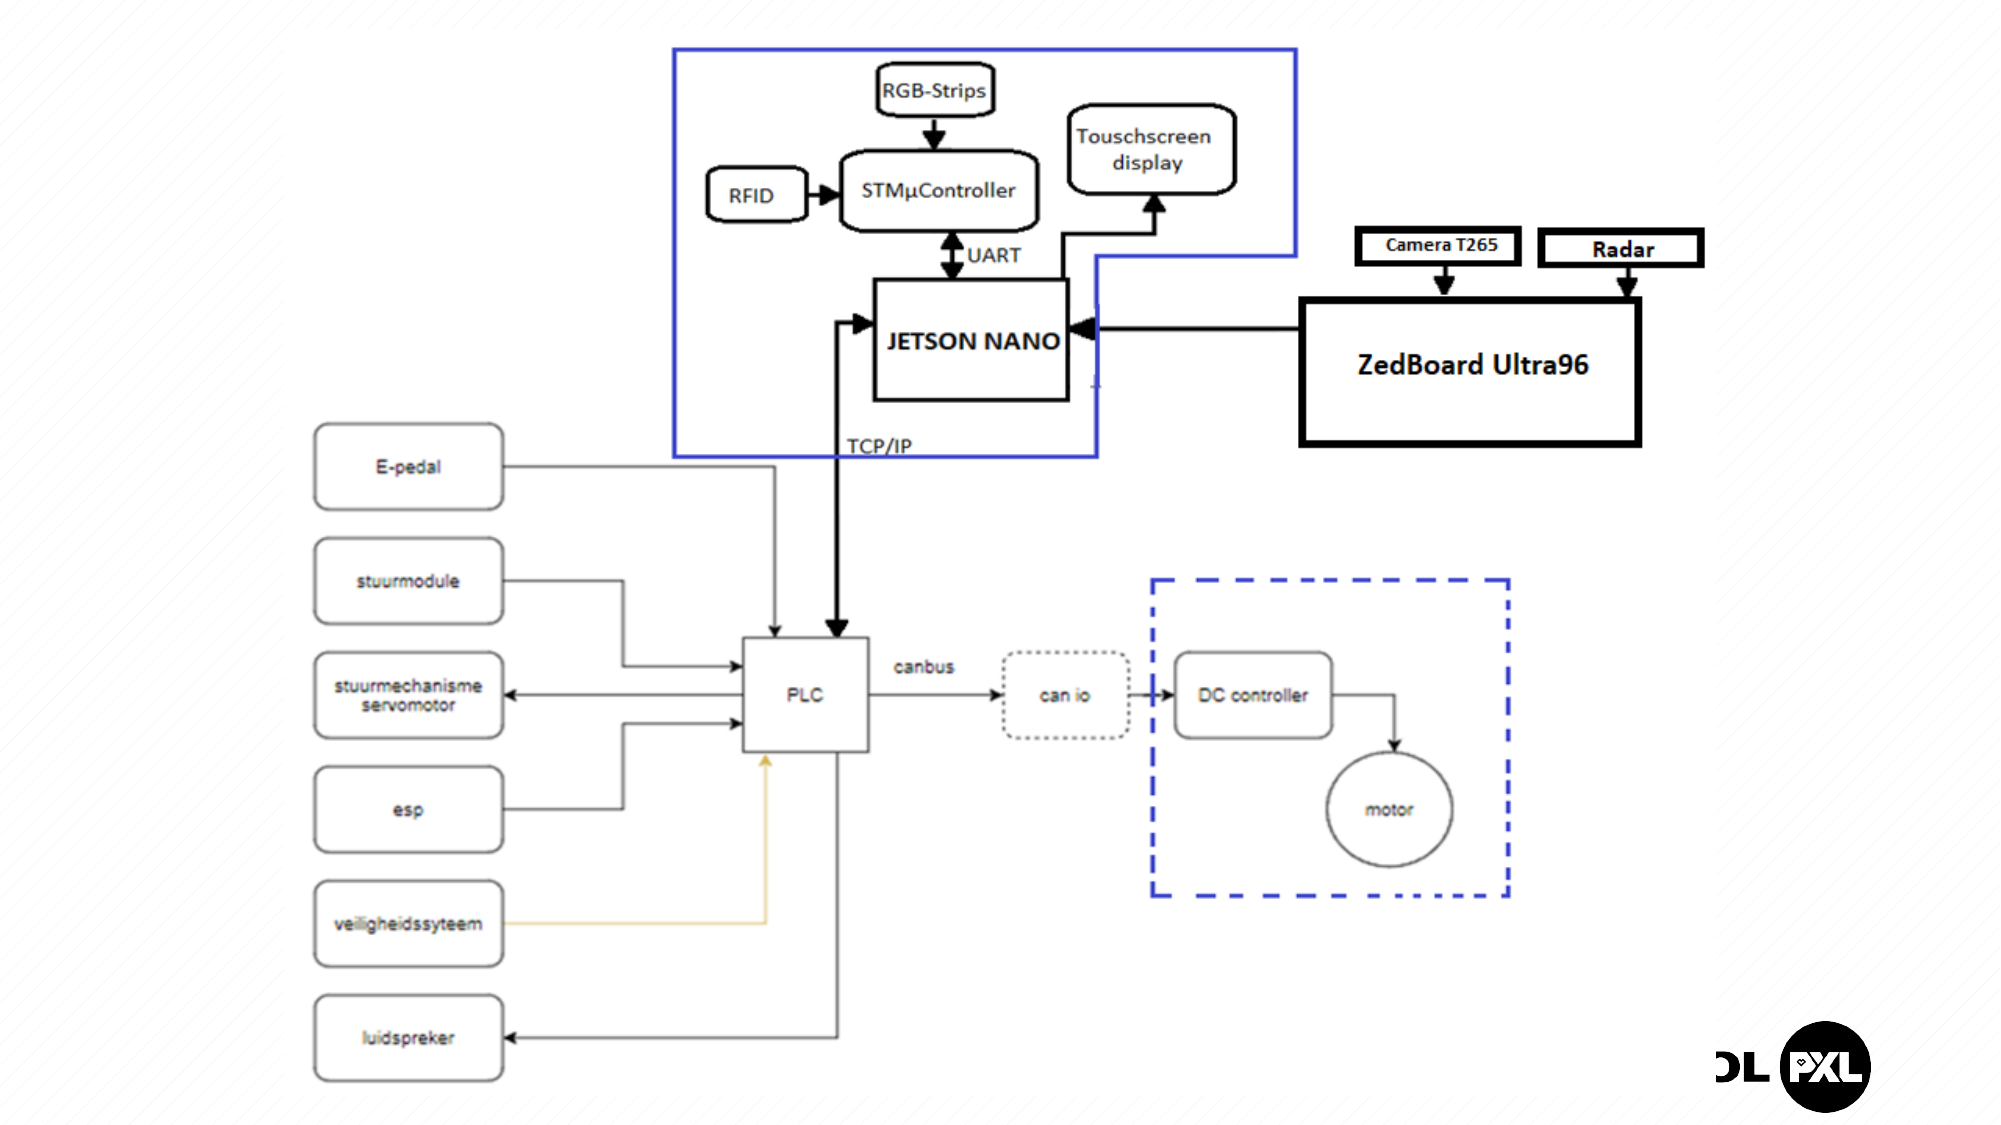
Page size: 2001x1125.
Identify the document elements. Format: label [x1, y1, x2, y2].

picture [284, 29, 1880, 1125]
